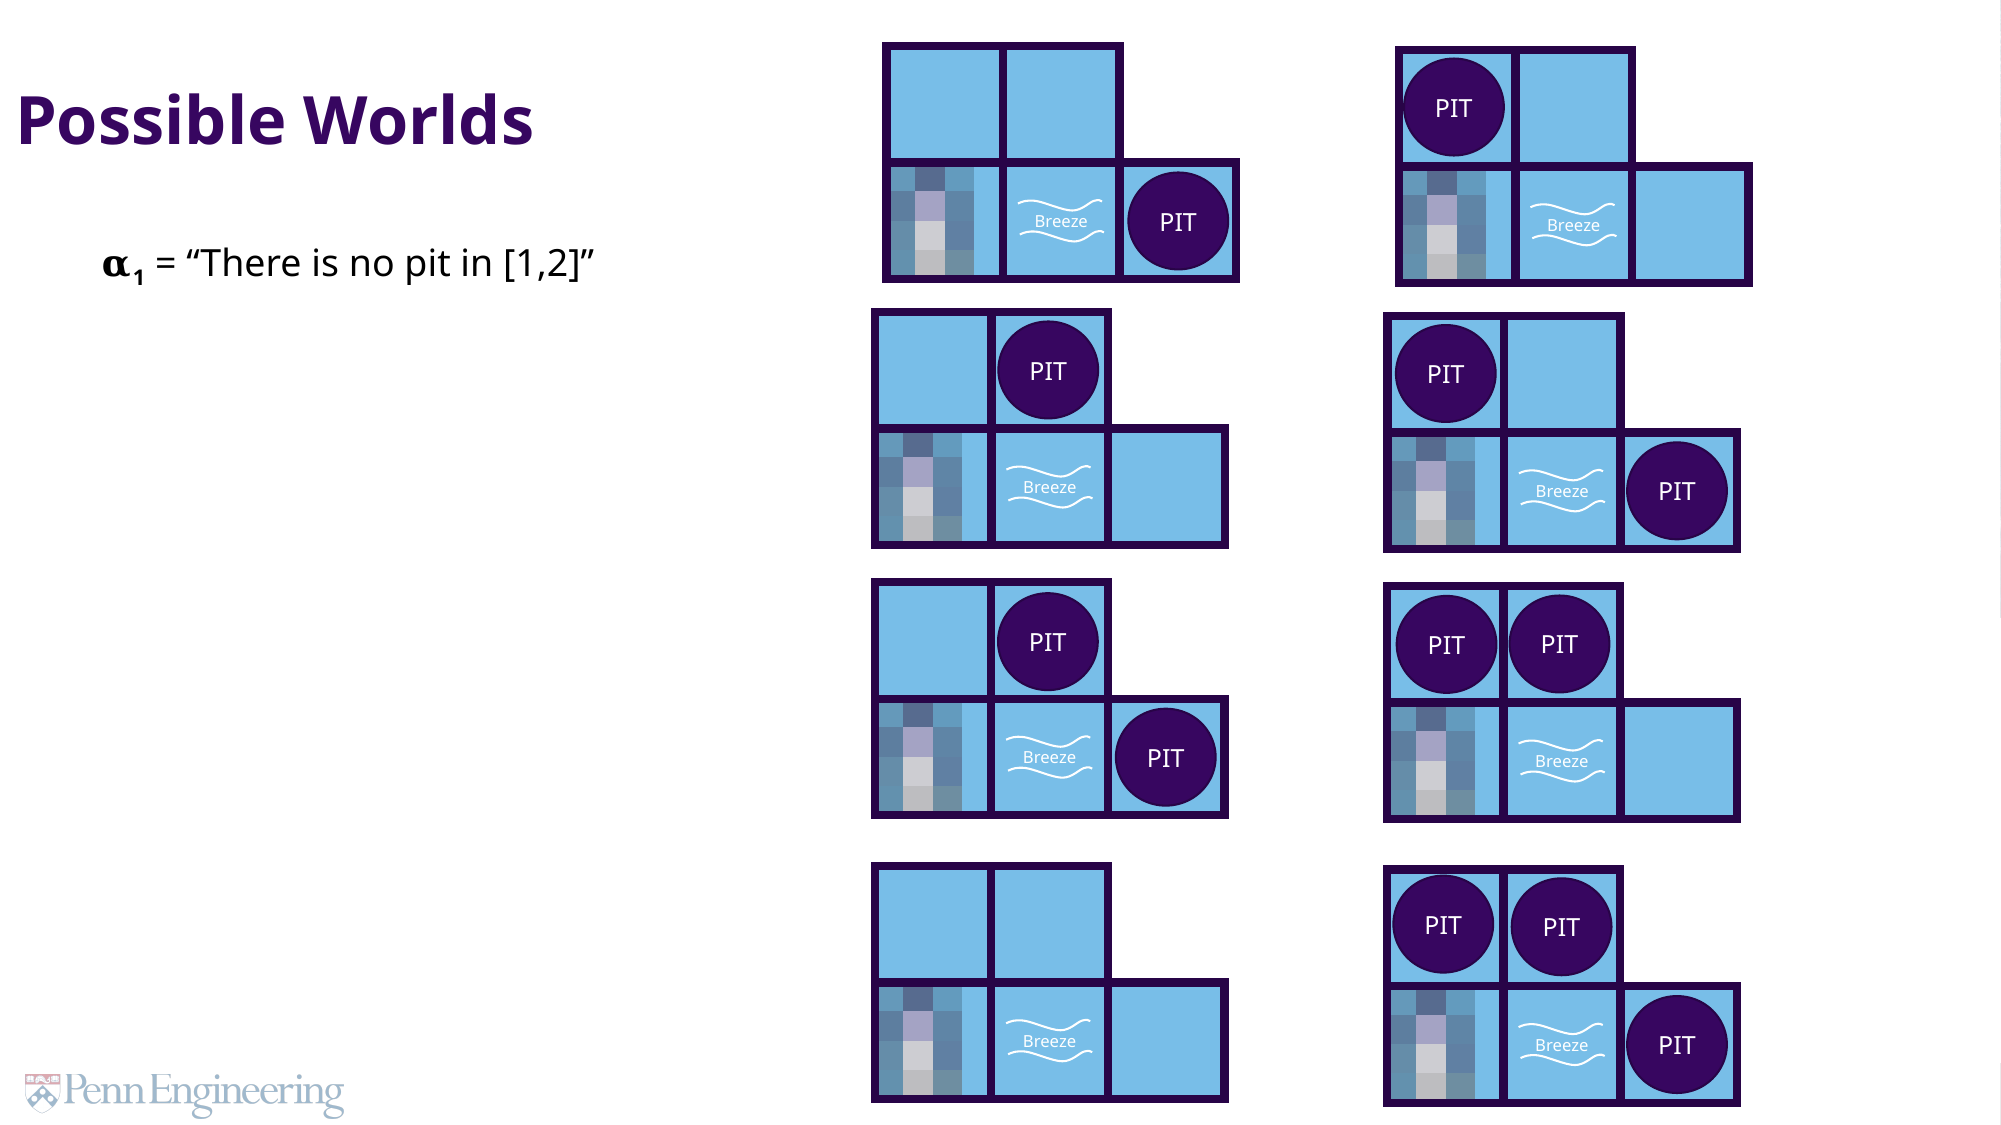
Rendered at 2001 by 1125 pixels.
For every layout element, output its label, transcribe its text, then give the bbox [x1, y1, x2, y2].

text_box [1387, 556, 1916, 820]
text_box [874, 282, 1404, 546]
text_box 𝛂1 = “There is no pit in [1,2]” [85, 231, 610, 297]
title Possible Worlds [0, 59, 882, 187]
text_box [1387, 286, 1916, 550]
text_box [886, 16, 1415, 280]
text_box 2 [25, 1074, 351, 1119]
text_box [1387, 840, 1916, 1103]
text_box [874, 553, 1403, 816]
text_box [874, 836, 1403, 1099]
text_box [1398, 20, 1928, 283]
